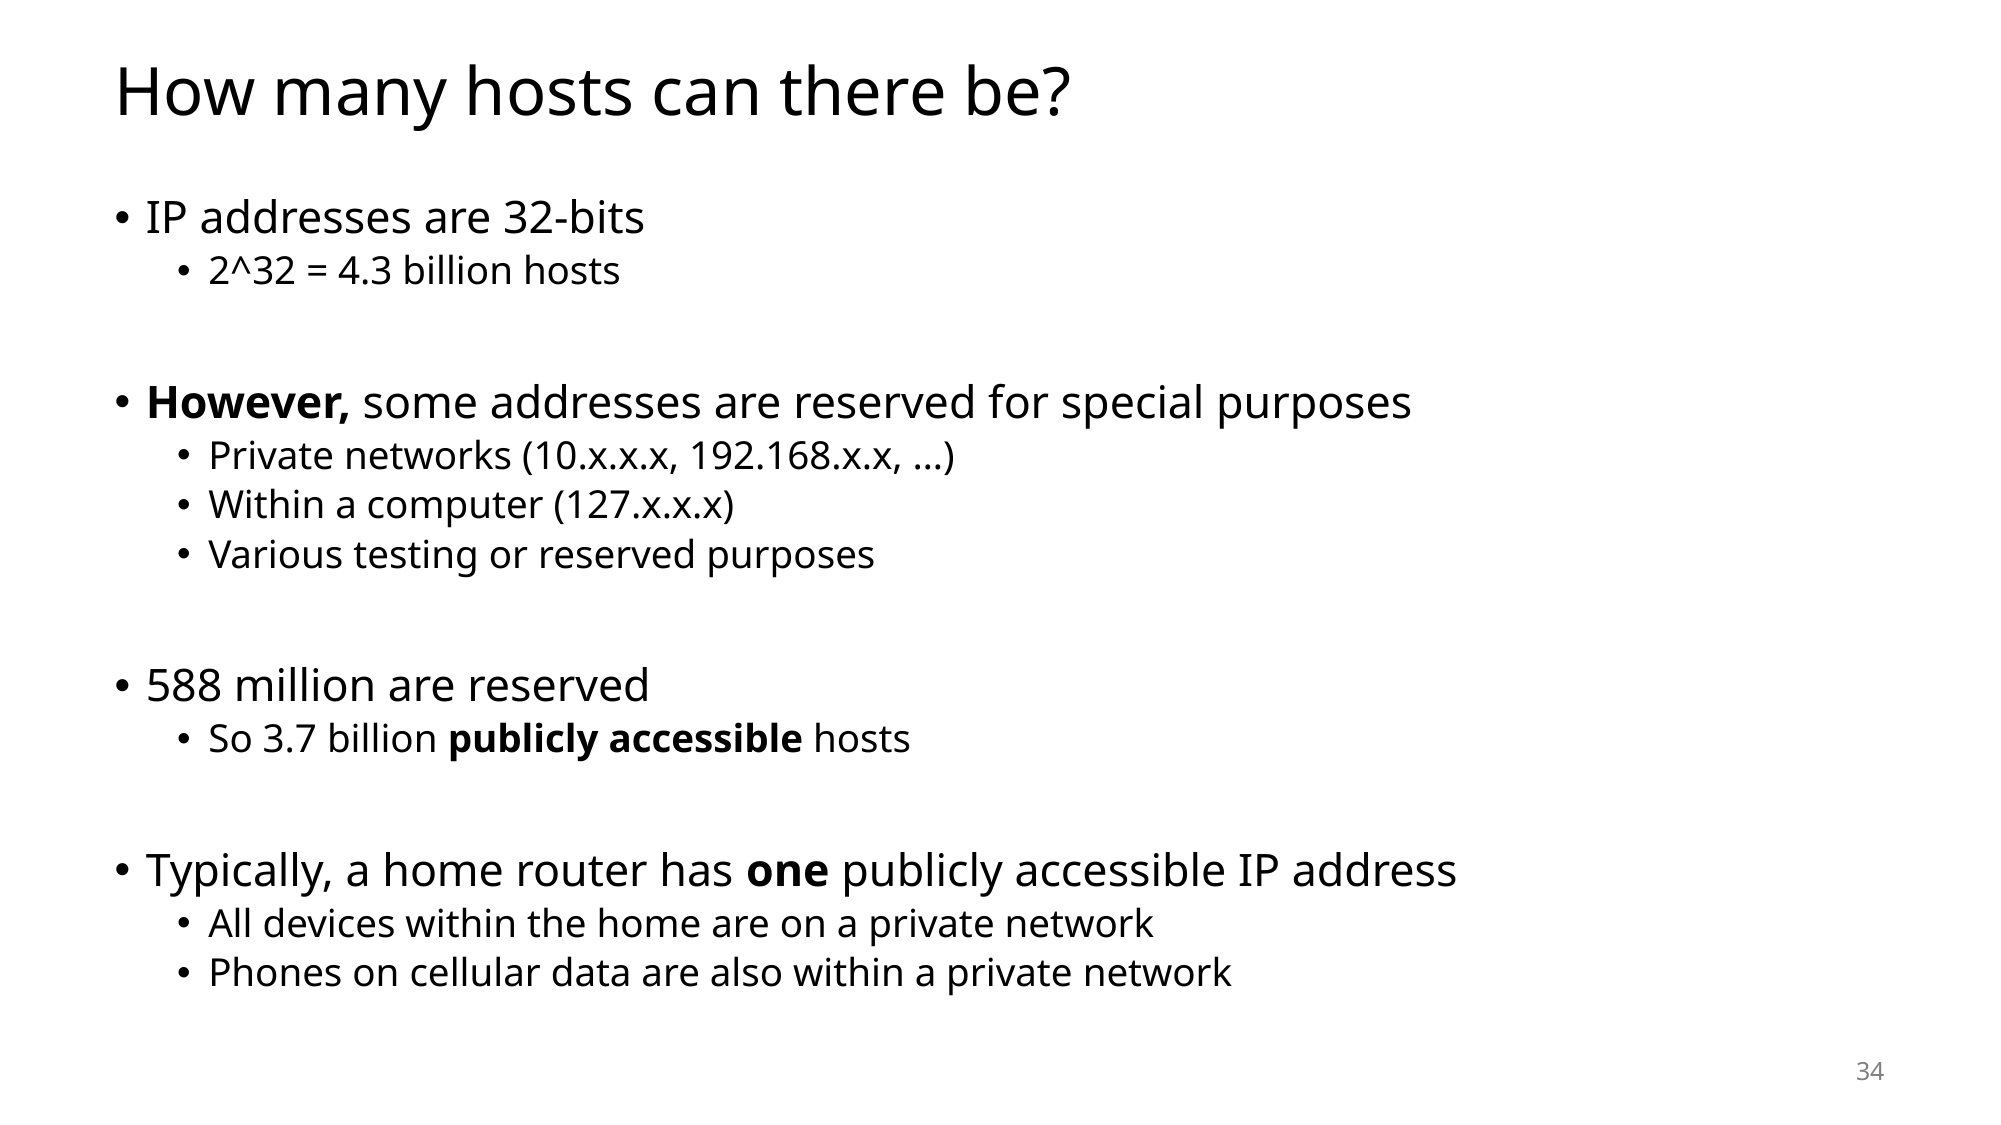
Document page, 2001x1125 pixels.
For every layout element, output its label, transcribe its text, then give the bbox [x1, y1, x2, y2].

title How many hosts can there be? [99, 37, 1900, 150]
slide_number 34 [1749, 1042, 1900, 1103]
list IP addresses are 32-bits 2^32 = 4.3 billion hosts However, some addresses are reserved for special purposes Private networks (10.x.x.x, 192.168.x.x, …) Within a computer (127.x.x.x) Various testing or reserved purposes 588 million are reserved So 3.7 billion publicly accessible hosts Typically, a home router has one publicly accessible IP address All devices within the home are on a private network Phones on cellular data are also within a private network [99, 187, 1900, 1013]
